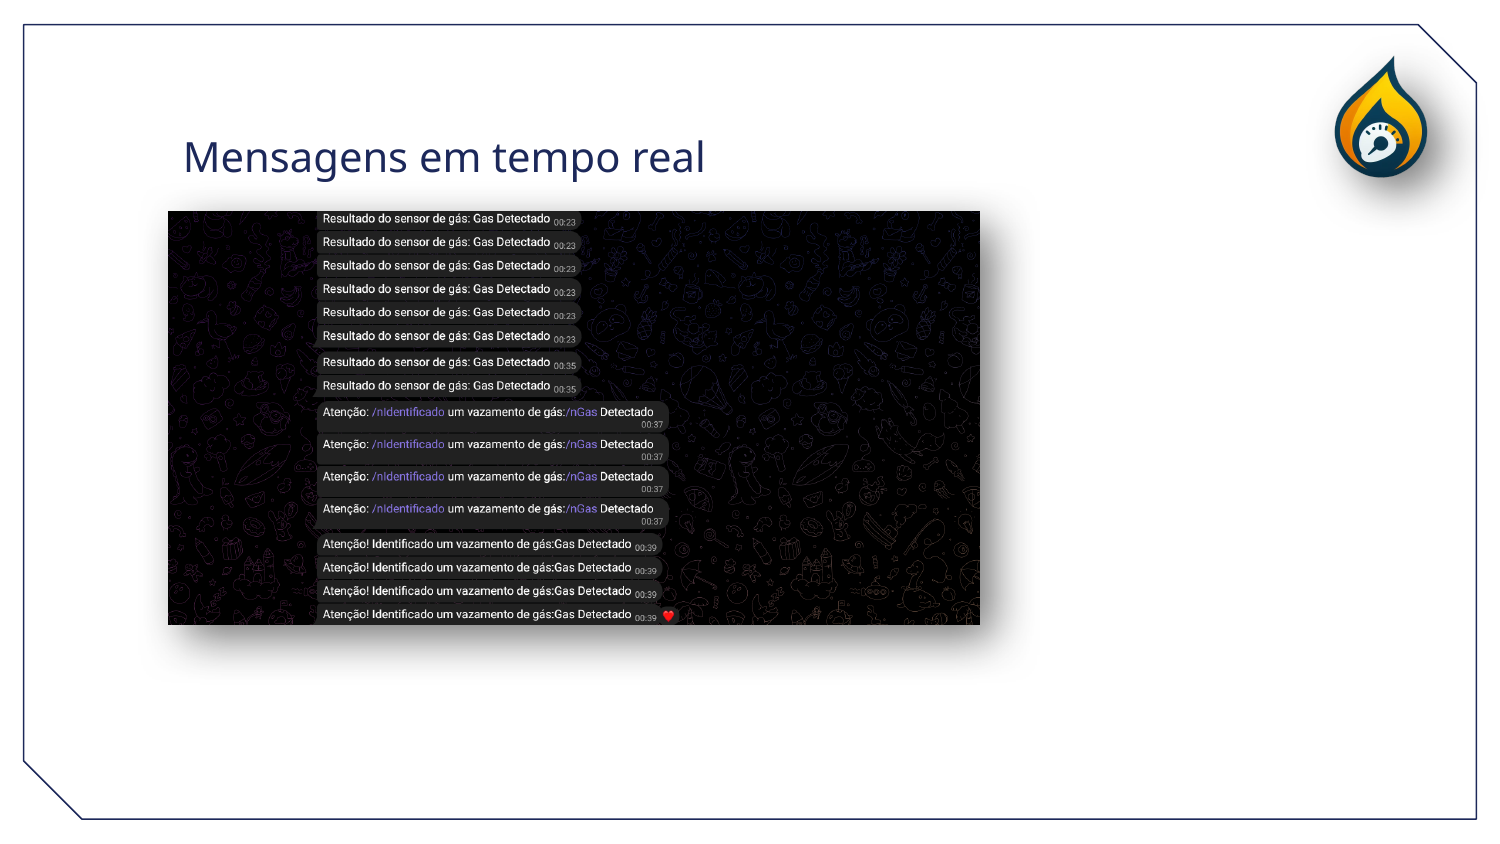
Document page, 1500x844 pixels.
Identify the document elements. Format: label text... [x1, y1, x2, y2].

picture [1282, 25, 1481, 223]
picture [167, 210, 981, 626]
text_box Mensagens em tempo real [167, 123, 831, 189]
